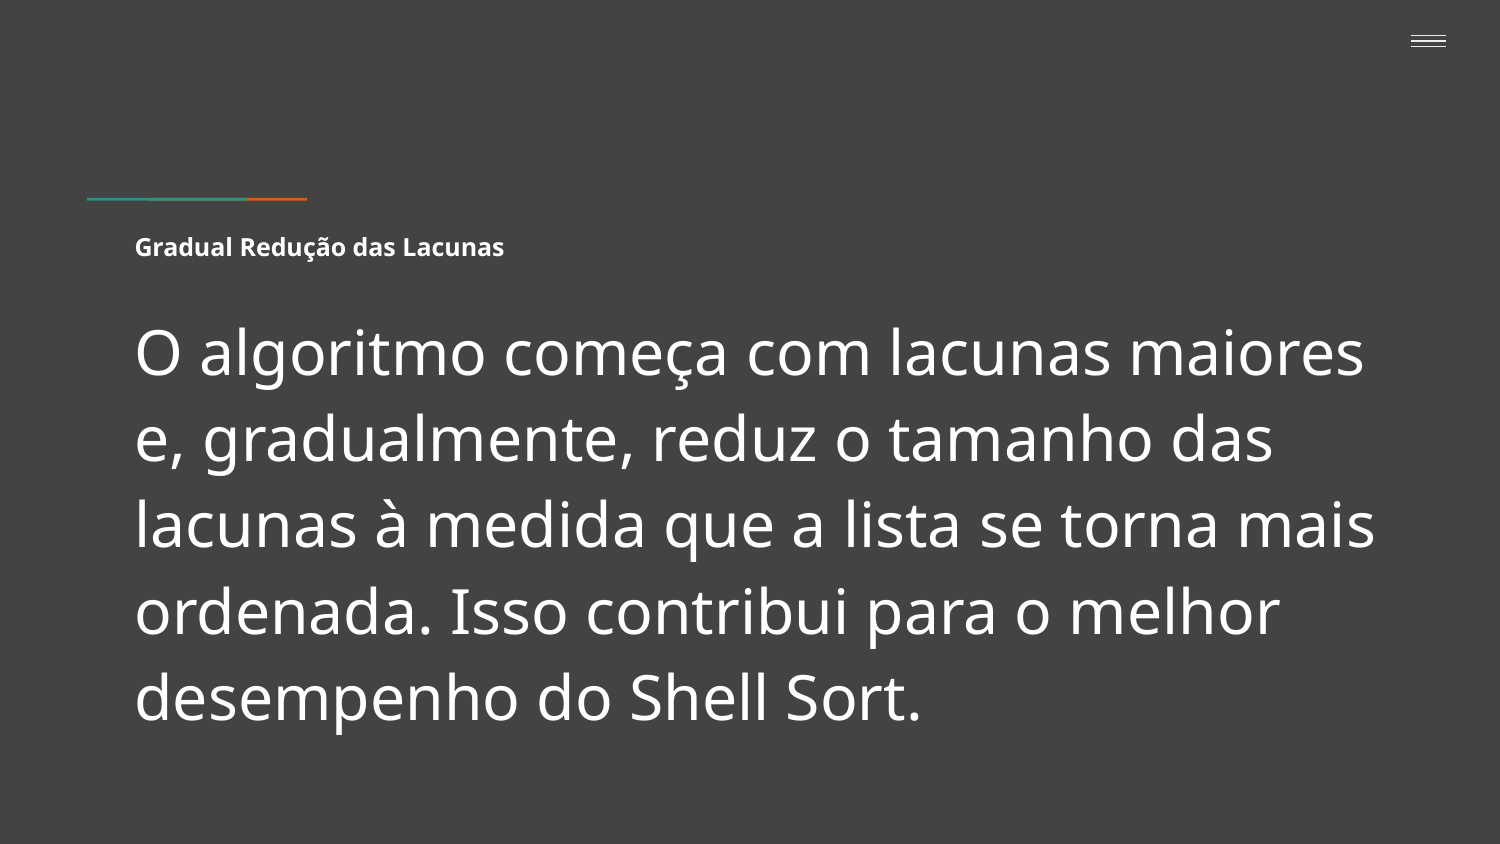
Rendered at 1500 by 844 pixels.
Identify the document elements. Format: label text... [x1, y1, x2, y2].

list O algoritmo começa com lacunas maiores e, gradualmente, reduz o tamanho das lacunas à medida que a lista se torna mais ordenada. Isso contribui para o melhor desempenho do Shell Sort. [119, 286, 1407, 719]
title Gradual Redução das Lacunas [119, 216, 1270, 275]
